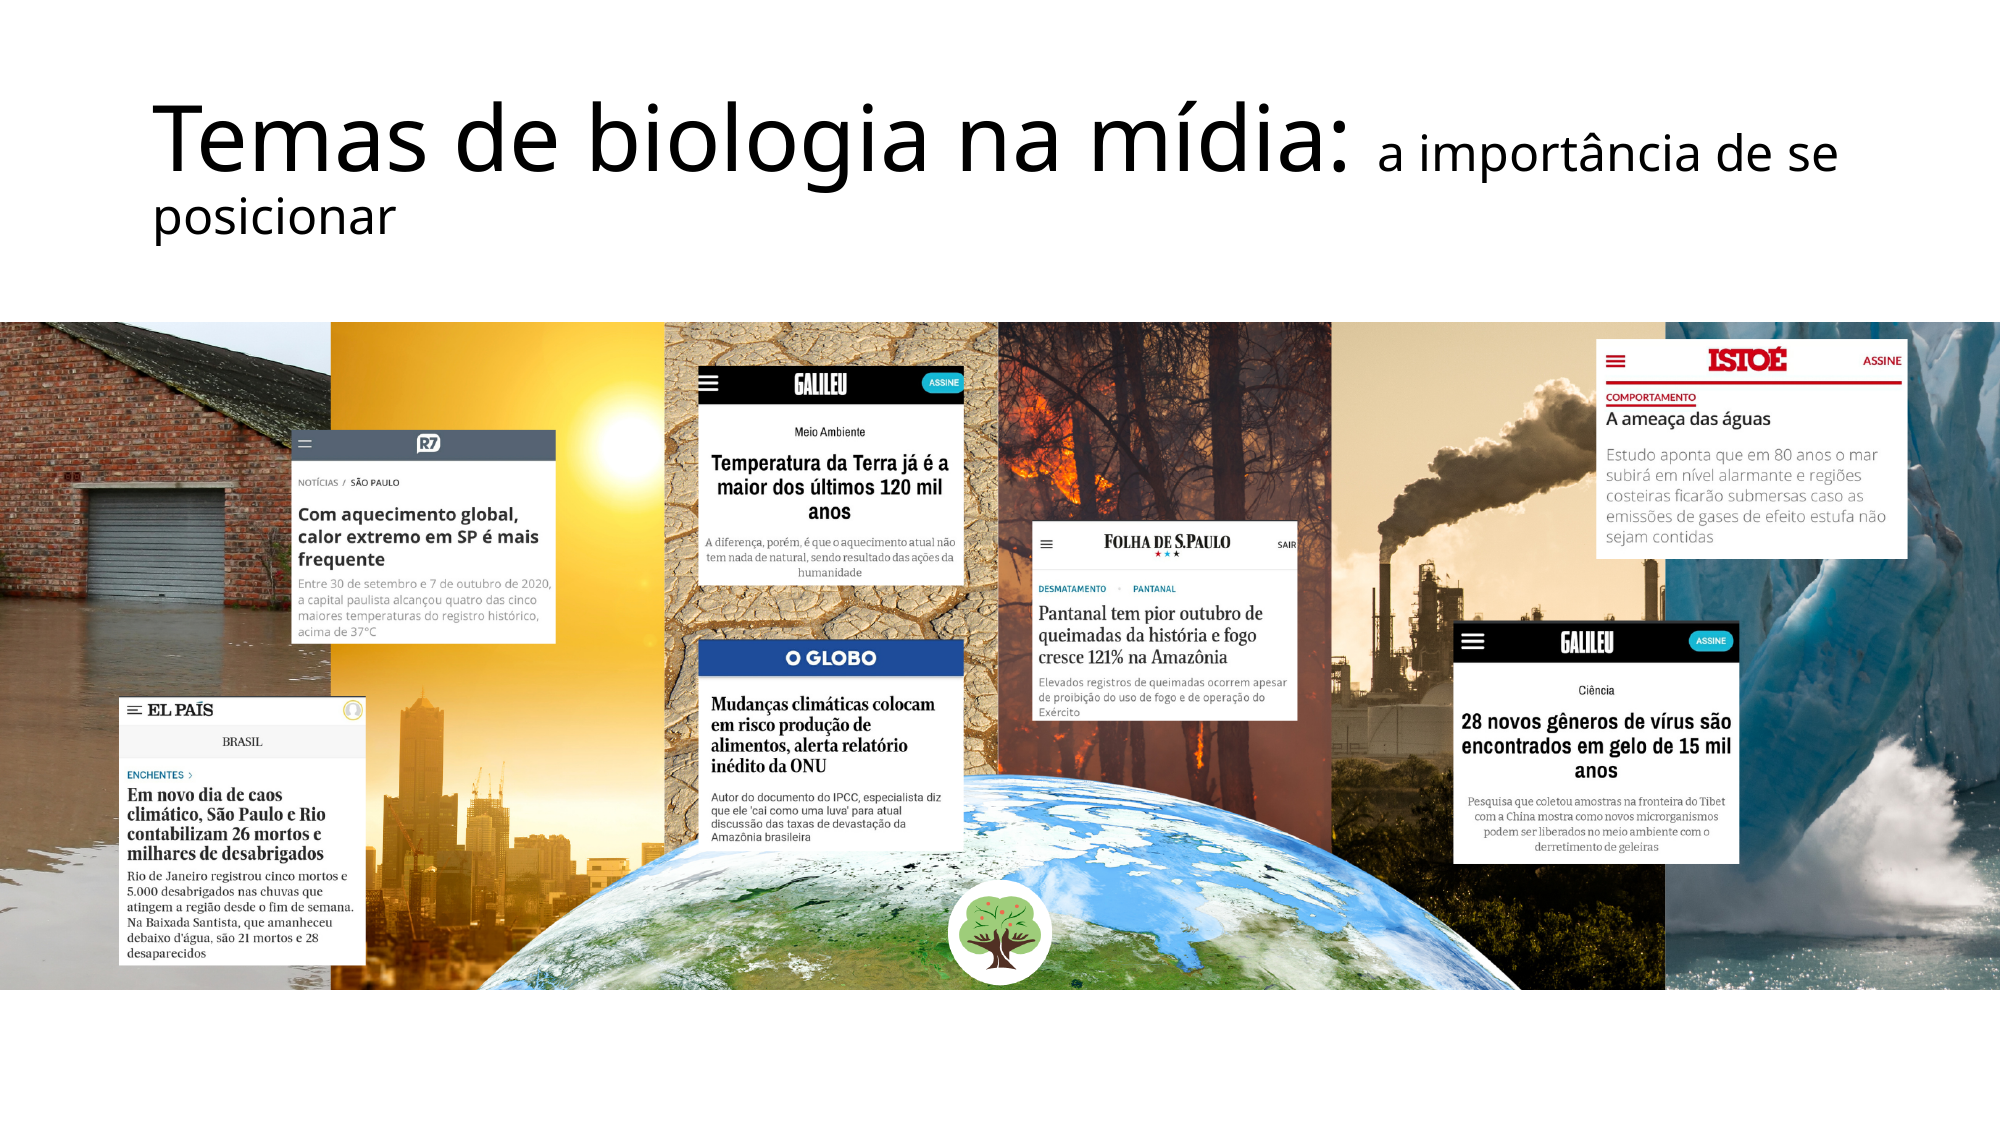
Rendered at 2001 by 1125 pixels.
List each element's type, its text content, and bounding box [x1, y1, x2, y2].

picture [0, 322, 2000, 990]
title Temas de biologia na mídia: a importância de se posicionar [137, 59, 1863, 278]
